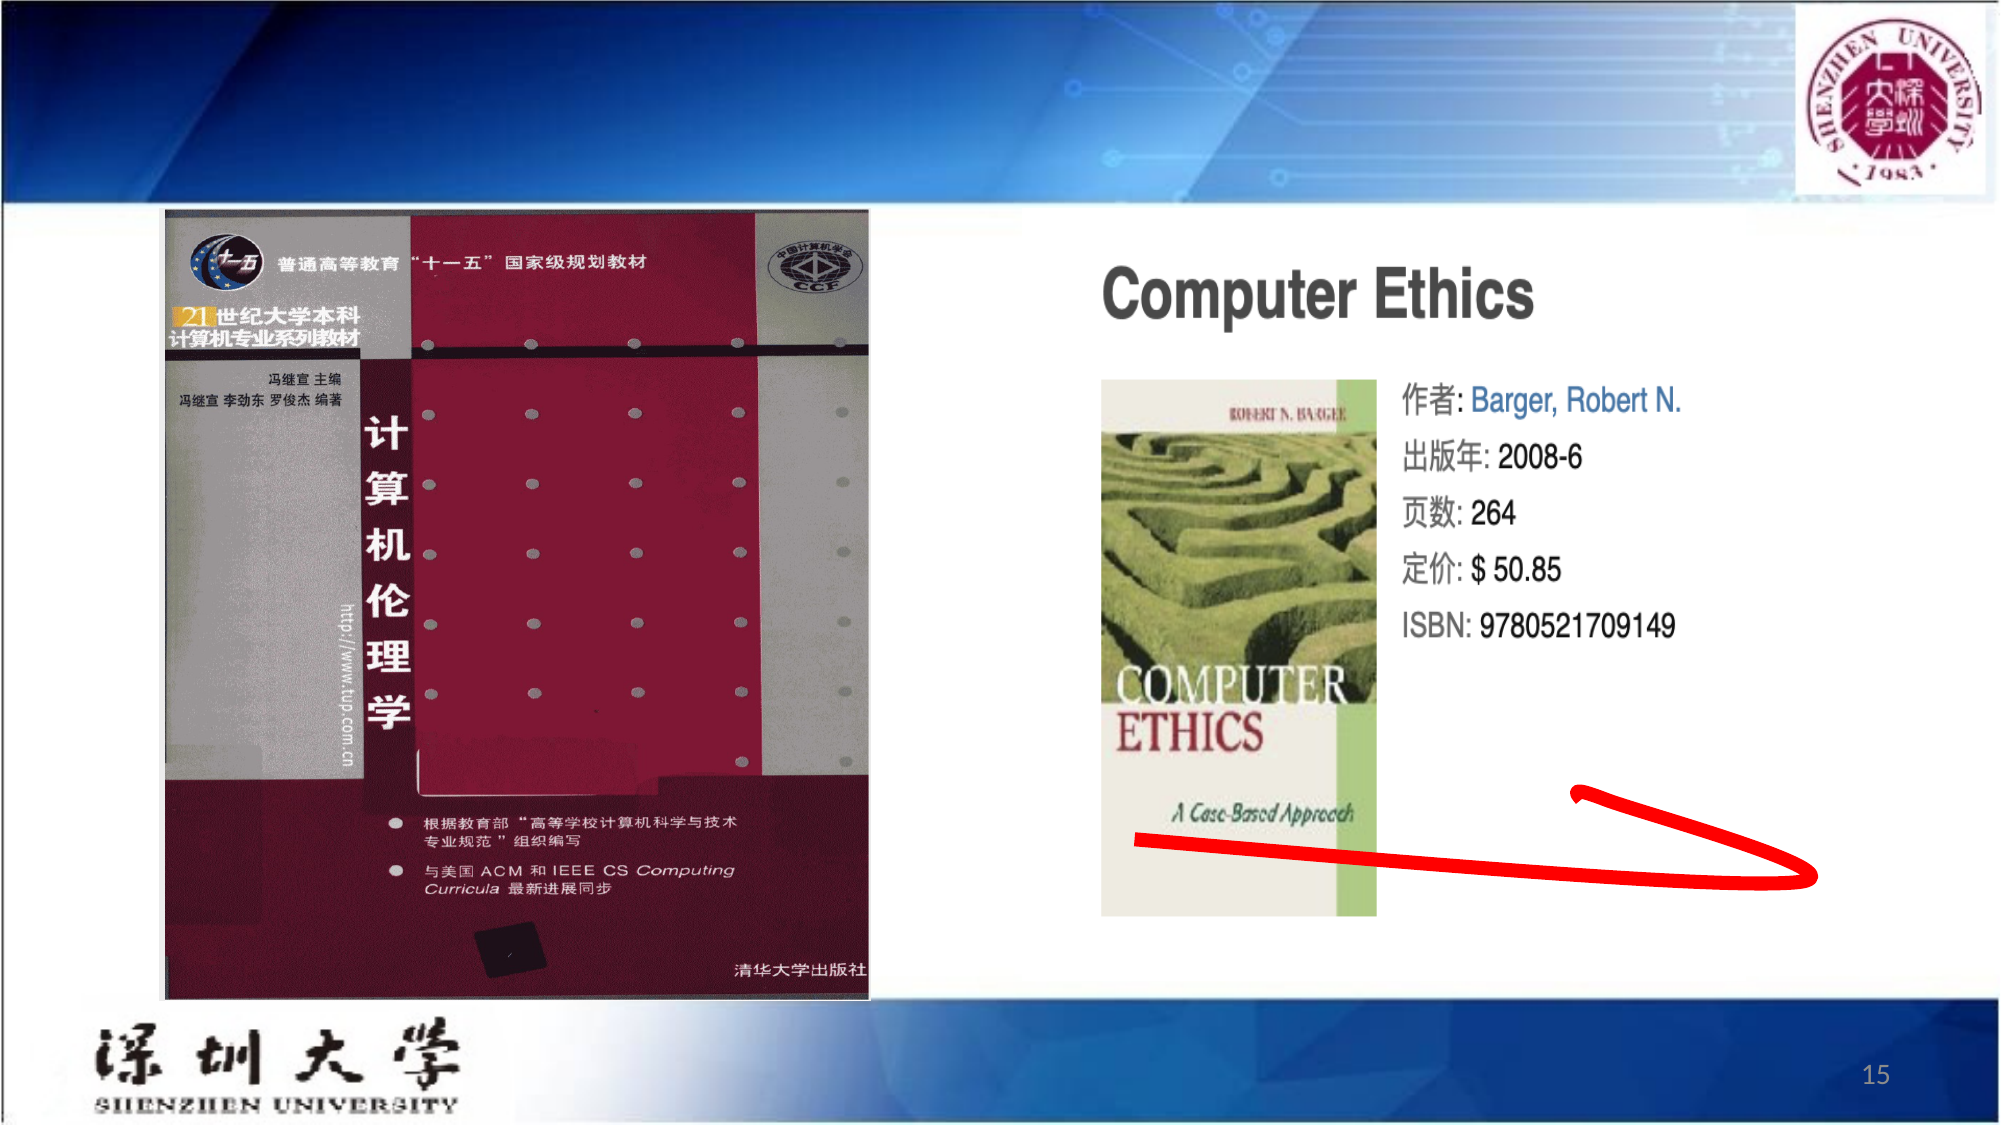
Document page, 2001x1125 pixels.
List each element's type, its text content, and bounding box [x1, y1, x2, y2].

picture [0, 0, 2001, 1125]
slide_number 15 [1433, 1042, 1900, 1103]
text_box [1750, 843, 1814, 886]
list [159, 207, 871, 1001]
